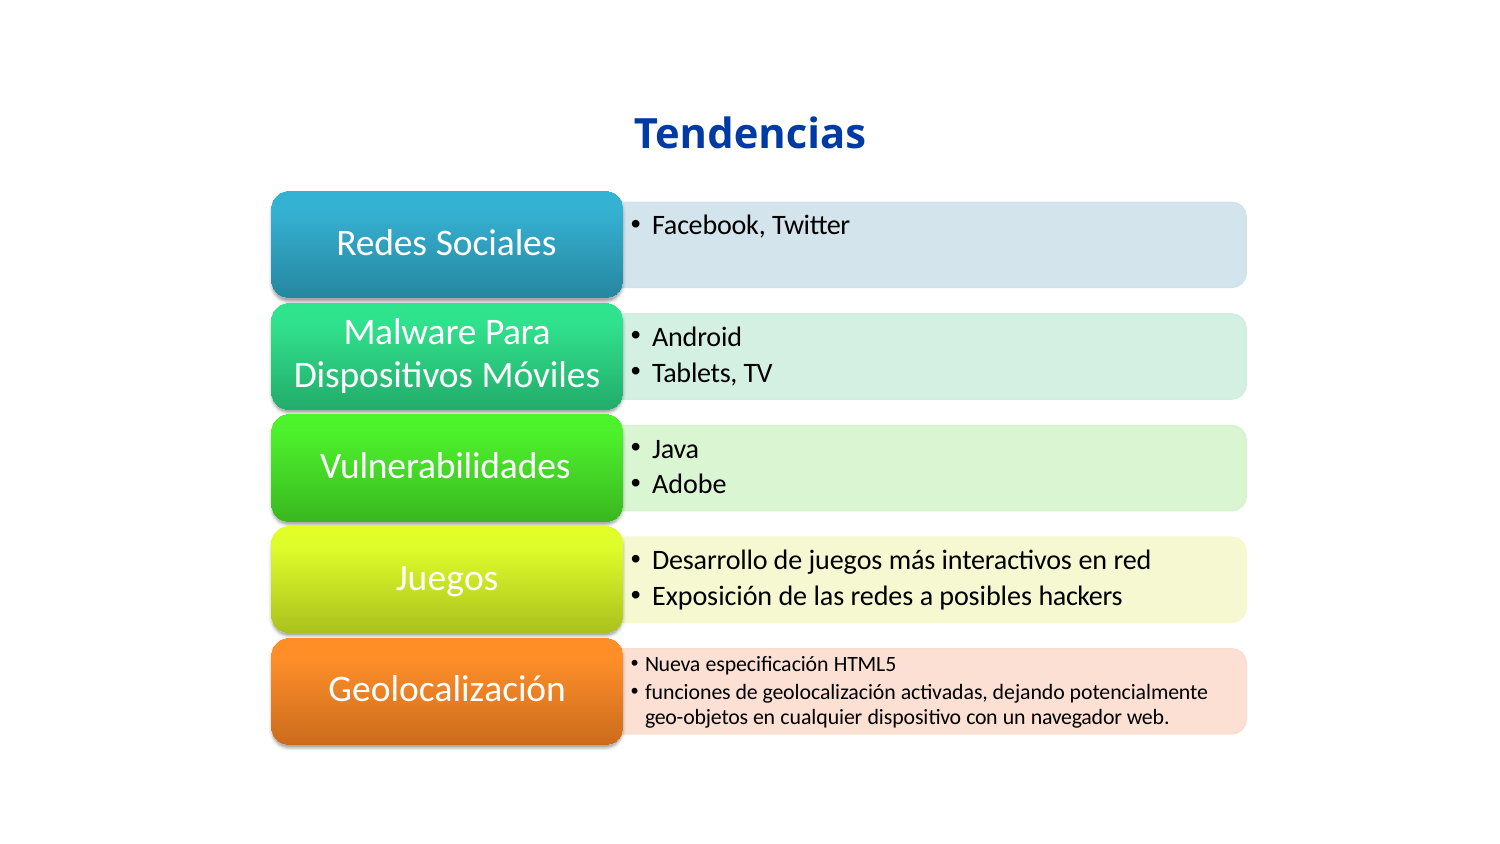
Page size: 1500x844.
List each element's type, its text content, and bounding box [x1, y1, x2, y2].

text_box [644, 313, 1247, 400]
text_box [266, 523, 628, 635]
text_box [634, 647, 1247, 735]
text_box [634, 424, 1247, 512]
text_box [266, 635, 628, 753]
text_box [634, 201, 1247, 289]
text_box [266, 189, 628, 295]
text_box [264, 296, 639, 423]
title Tendencias [590, 91, 910, 179]
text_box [634, 536, 1247, 624]
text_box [266, 412, 628, 523]
